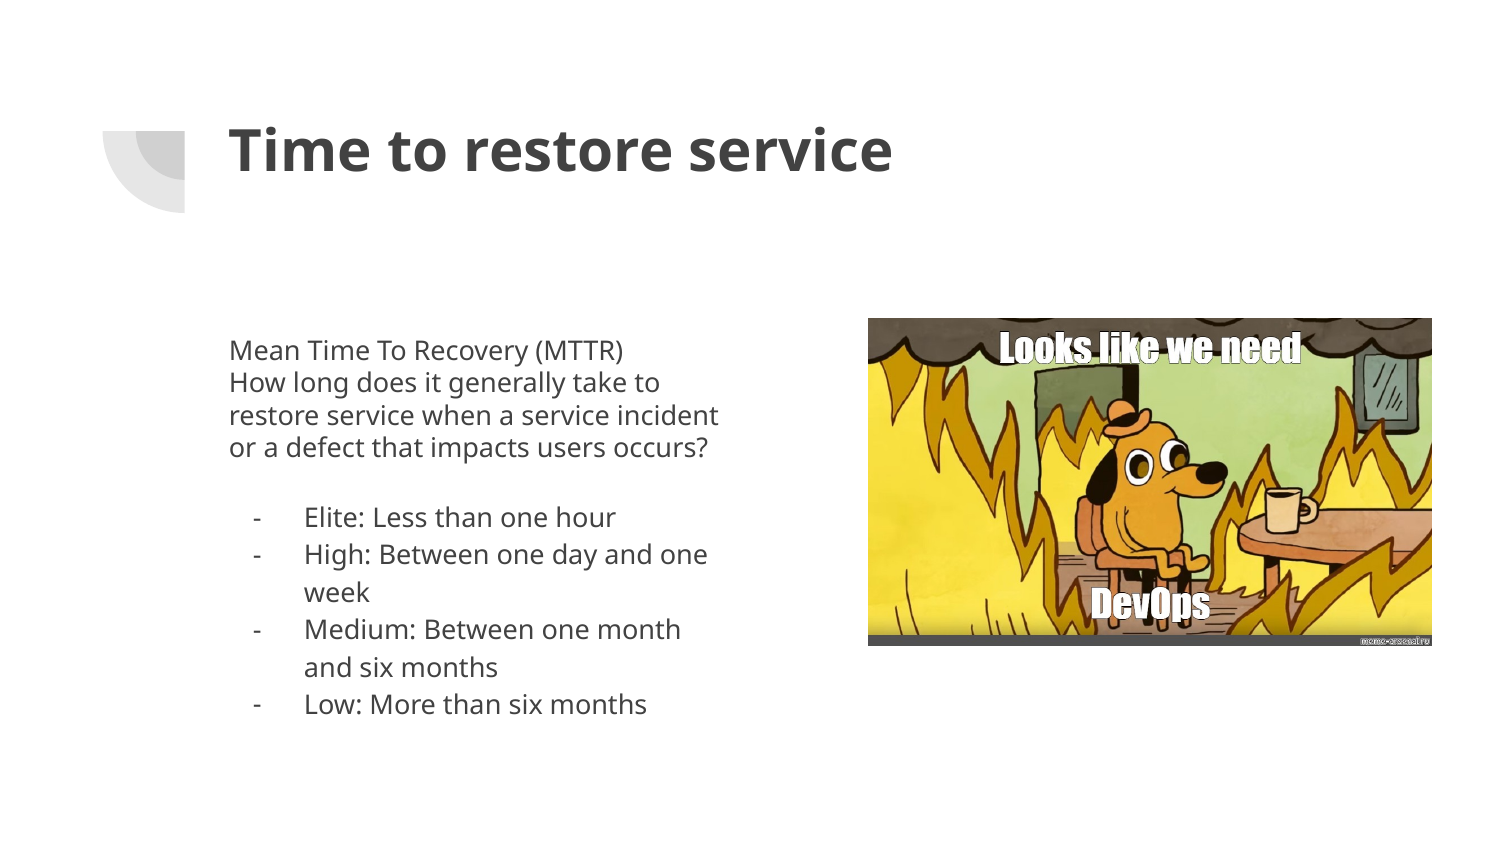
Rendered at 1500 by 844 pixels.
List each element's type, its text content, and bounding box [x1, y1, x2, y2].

list Mean Time To Recovery (MTTR) How long does it generally take to restore service when a service incident or a defect that impacts users occurs? Elite: Less than one hour High: Between one day and one week Medium: Between one month and six months Low: More than six months [213, 318, 750, 736]
title Time to restore service [213, 98, 1368, 263]
picture [868, 318, 1432, 647]
